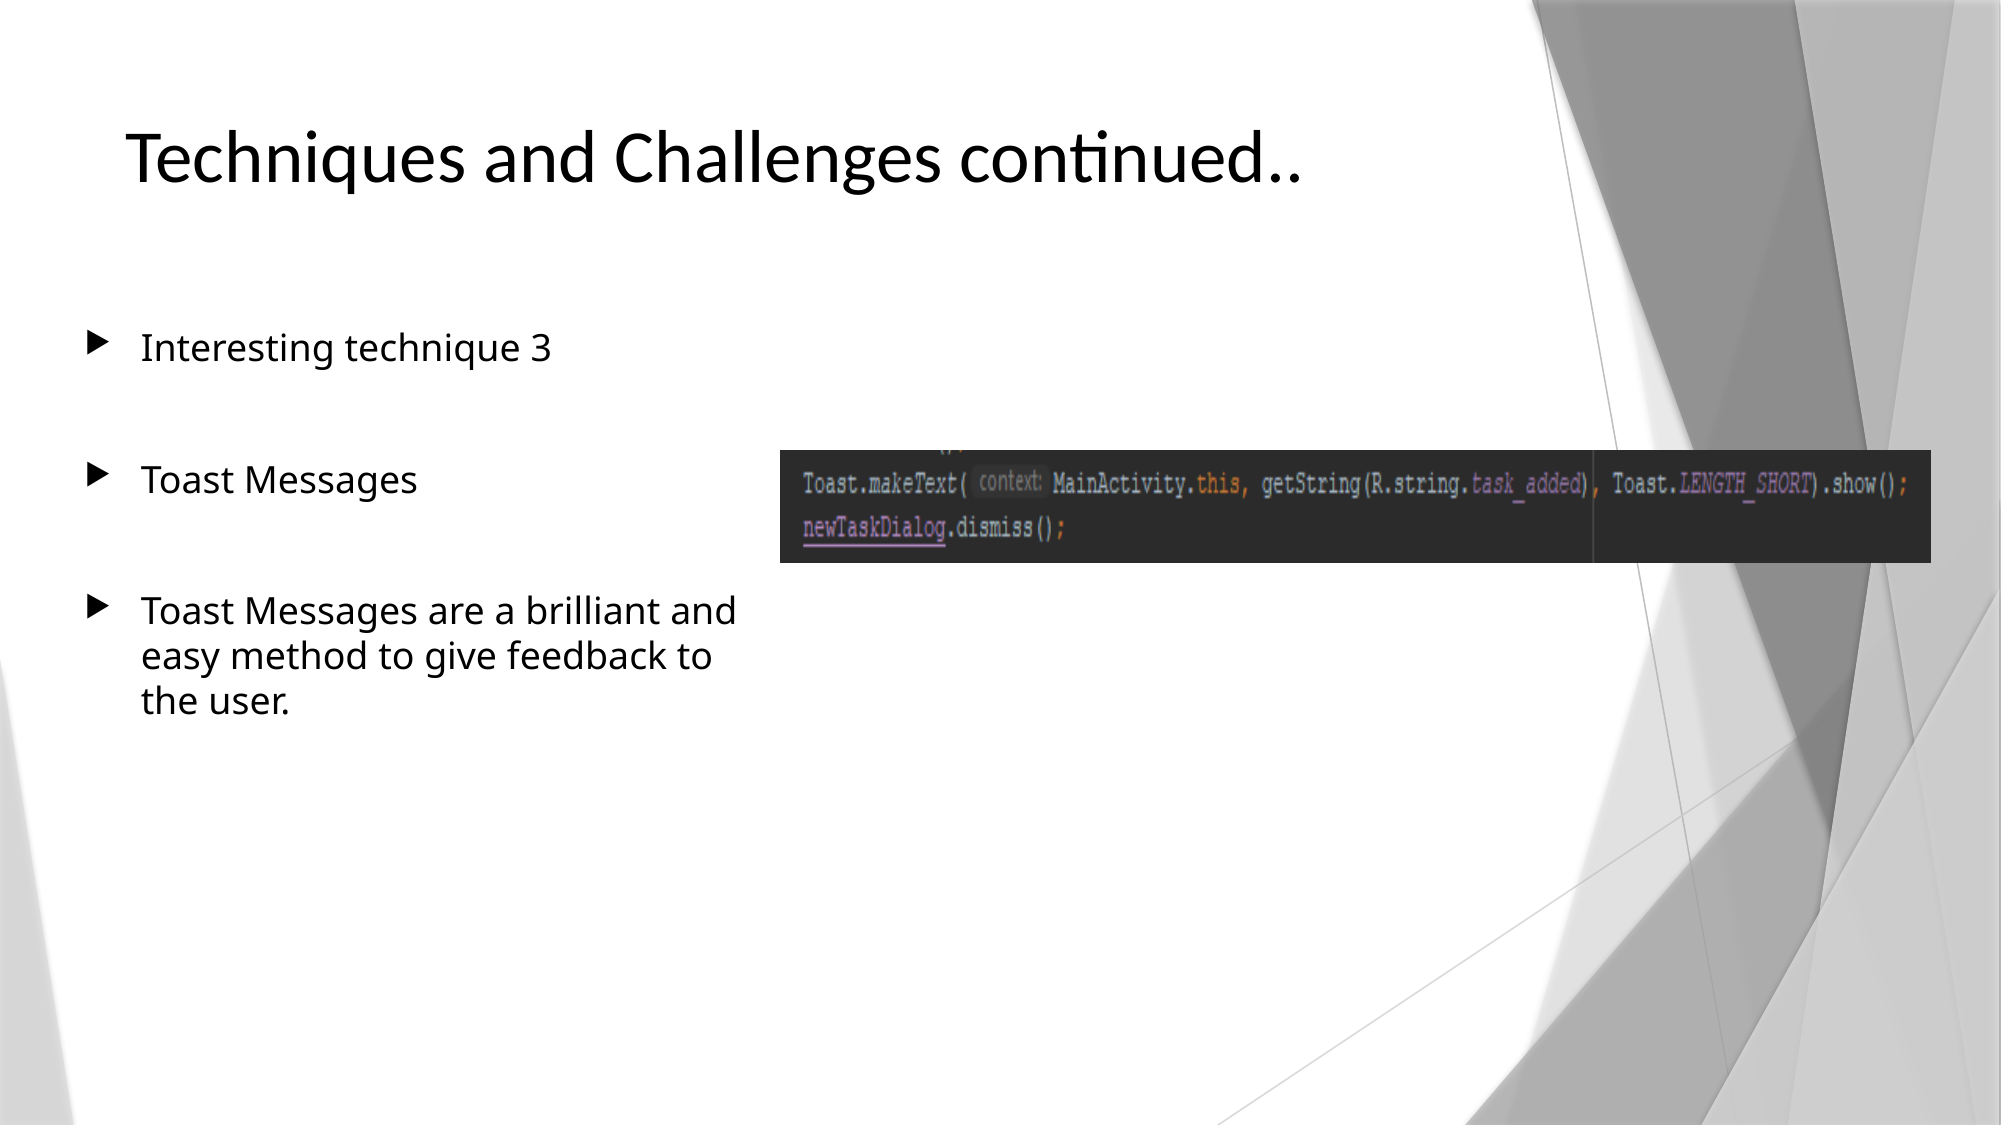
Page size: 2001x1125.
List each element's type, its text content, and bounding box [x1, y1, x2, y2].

text_box Techniques and Challenges continued.. [111, 99, 1522, 317]
text_box Interesting technique 3 Toast Messages Toast Messages are a brilliant and easy method to give feedback to the user. [69, 316, 780, 1053]
picture [779, 450, 1931, 563]
